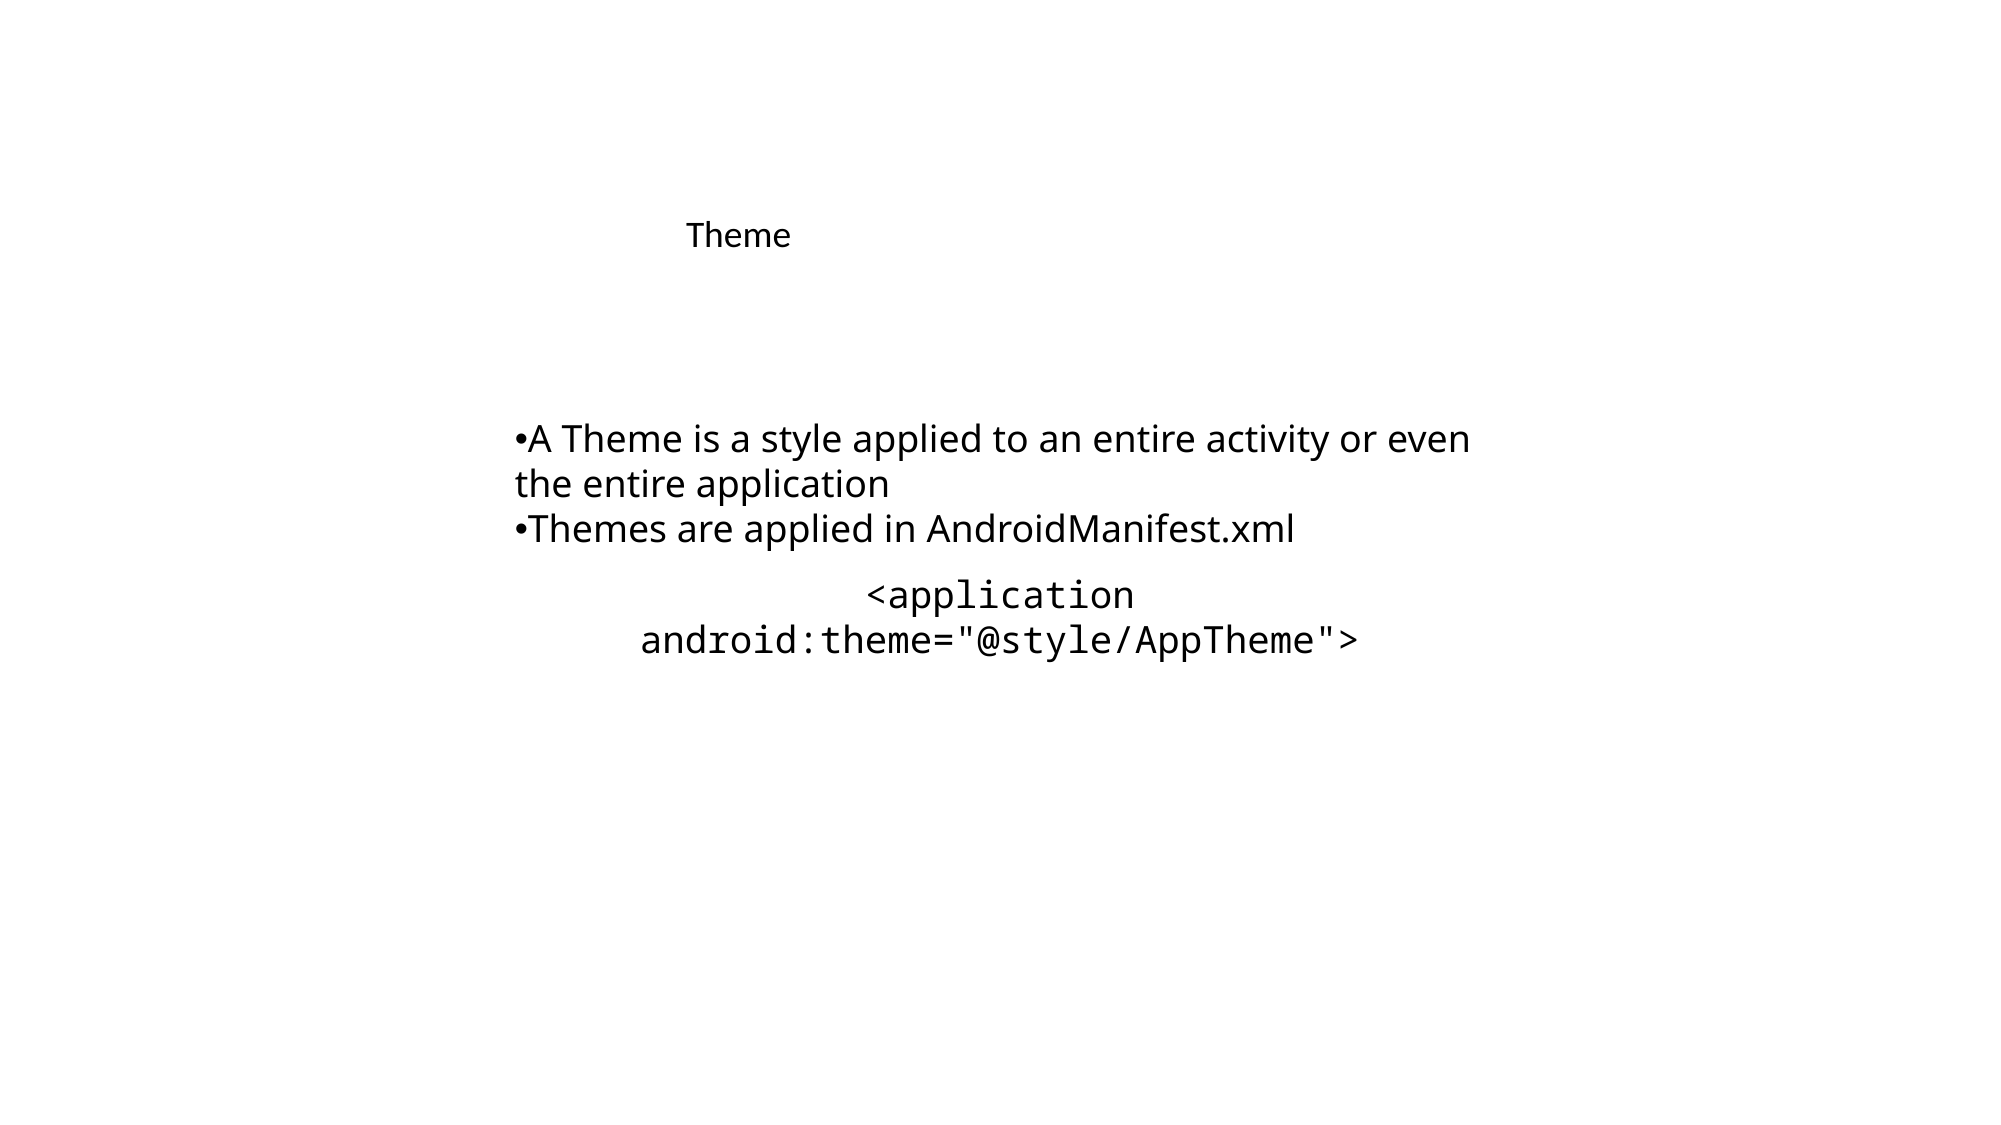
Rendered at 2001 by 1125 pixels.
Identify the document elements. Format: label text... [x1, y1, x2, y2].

text_box A Theme is a style applied to an entire activity or even the entire application Themes are applied in AndroidManifest.xml <application android:theme="@style/AppTheme"> [500, 408, 1500, 759]
text_box Theme [671, 202, 807, 263]
